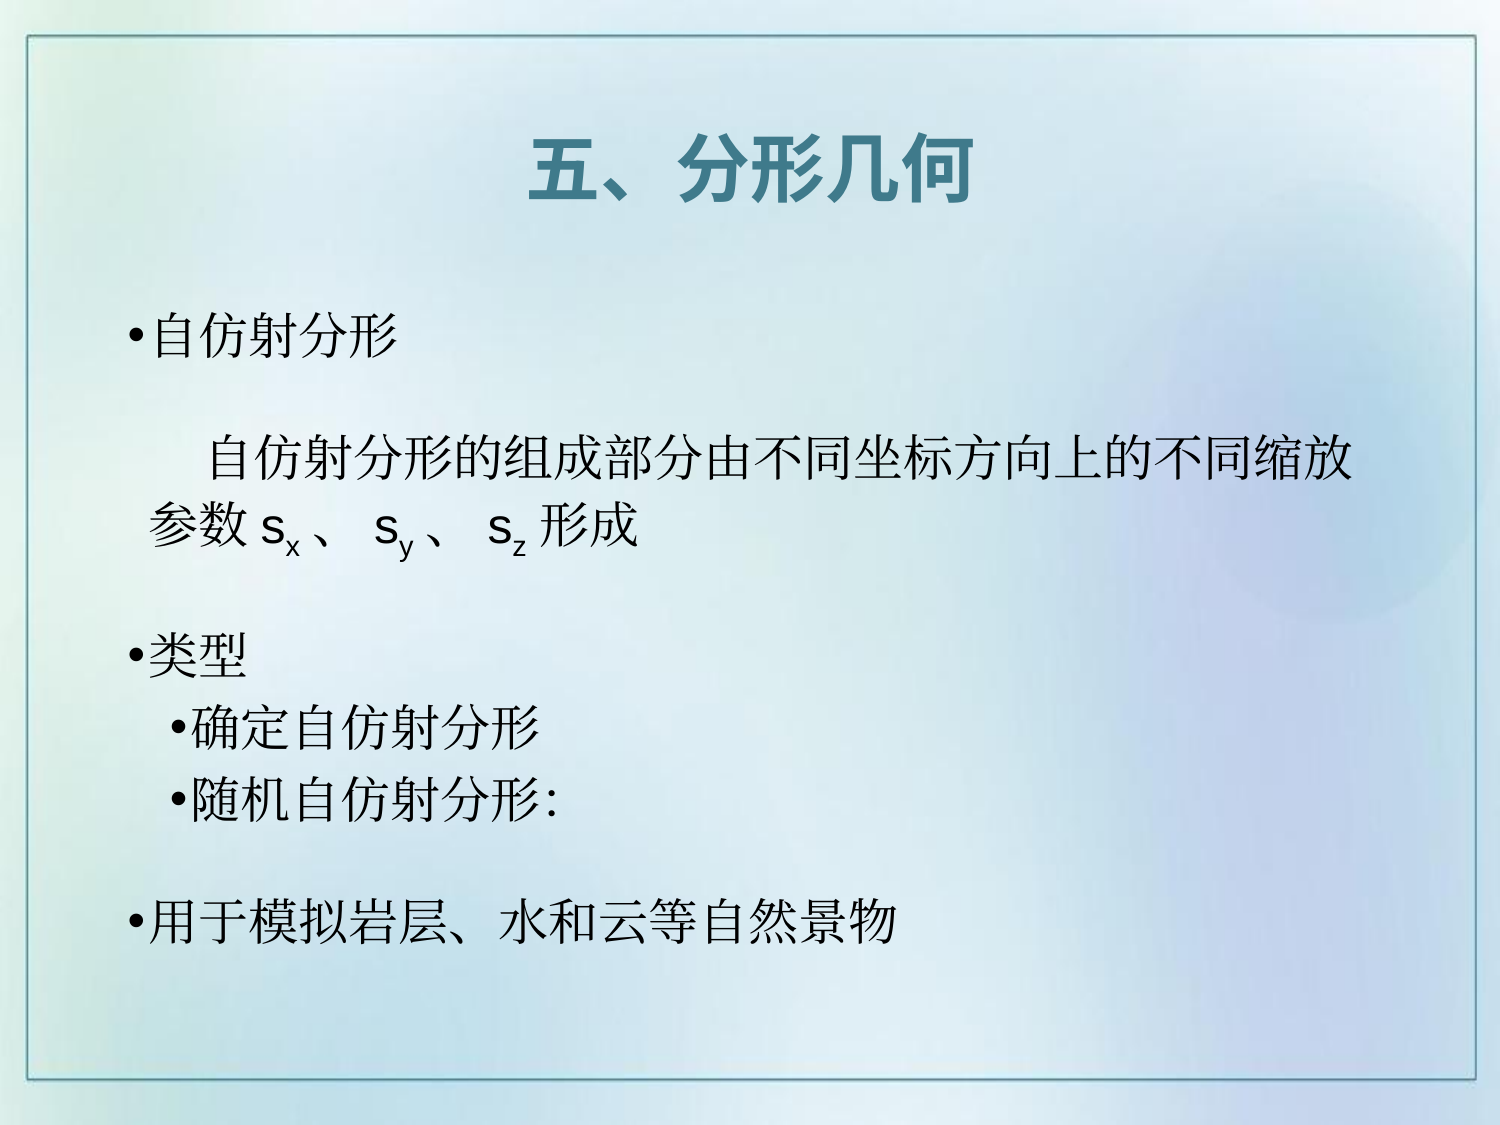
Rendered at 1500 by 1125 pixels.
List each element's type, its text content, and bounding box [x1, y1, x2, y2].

text_box 五、分形几何 [251, 114, 1249, 220]
picture [0, 0, 1500, 1125]
list 自仿射分形 自仿射分形的组成部分由不同坐标方向上的不同缩放参数sx、sy、sz形成 类型 确定自仿射分形 随机自仿射分形： 用于模拟岩层、水和云等自然景物 [112, 290, 1400, 916]
